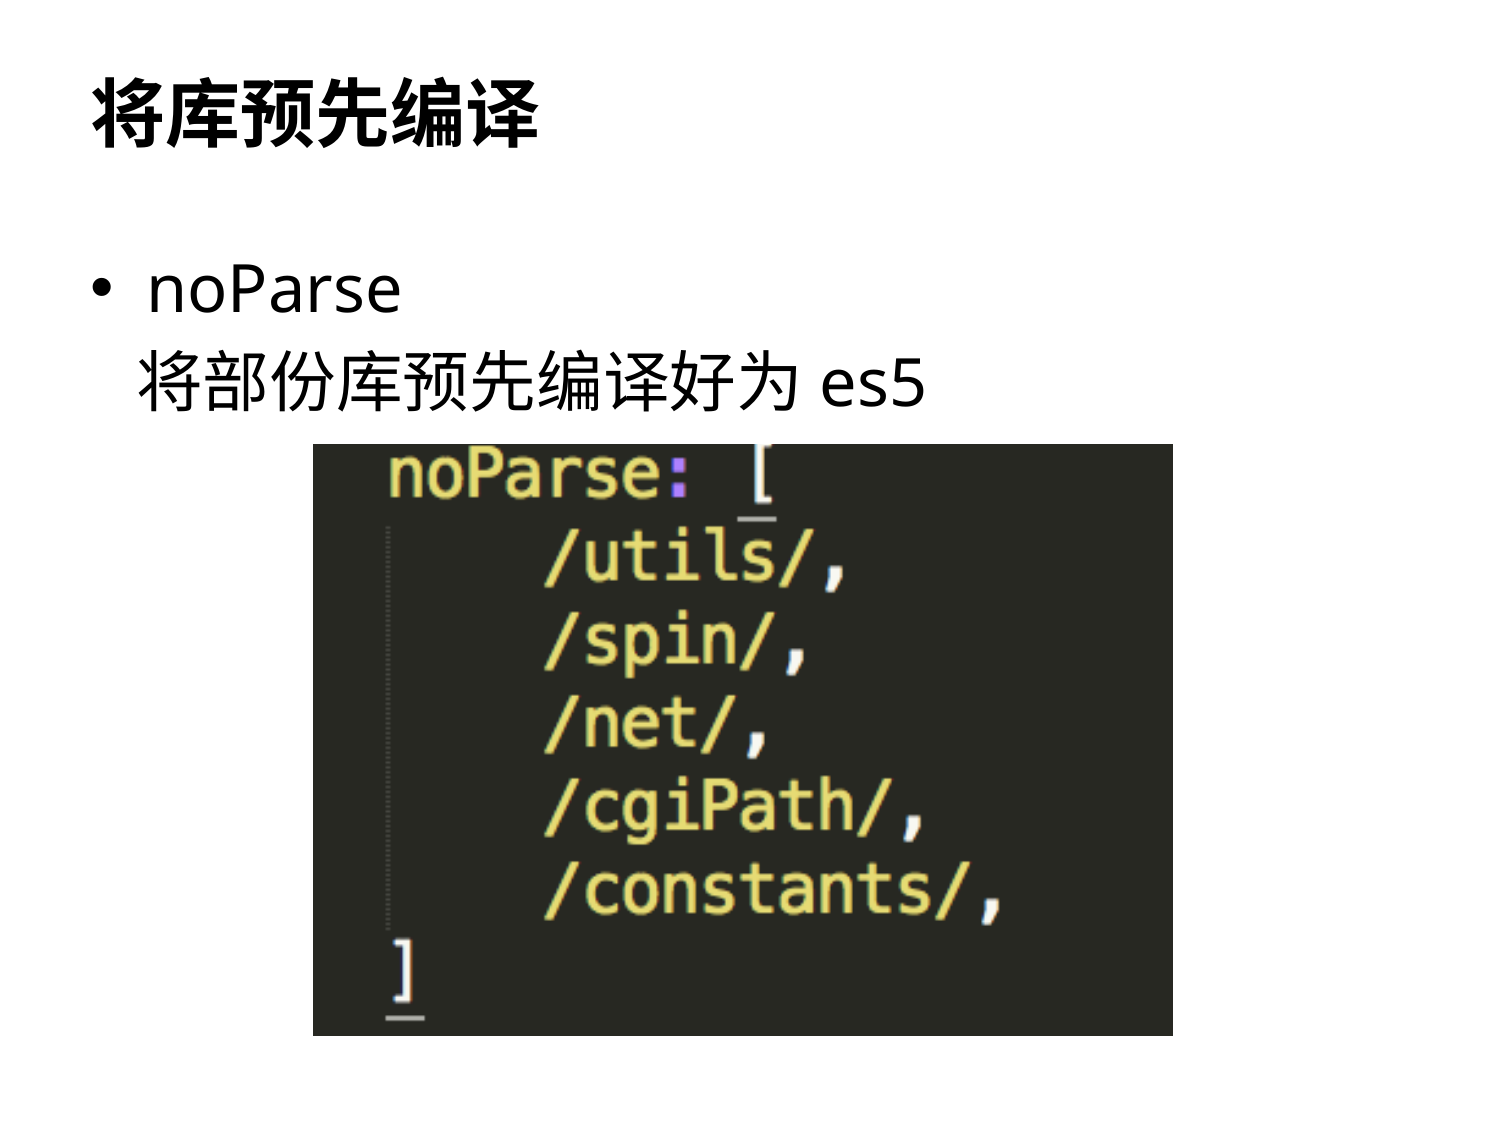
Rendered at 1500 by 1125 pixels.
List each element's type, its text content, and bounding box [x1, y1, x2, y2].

text_box 将库预先编译 [74, 30, 1425, 148]
picture [313, 444, 1173, 1036]
list noParse 将部份库预先编译好为es5 [75, 238, 1425, 445]
